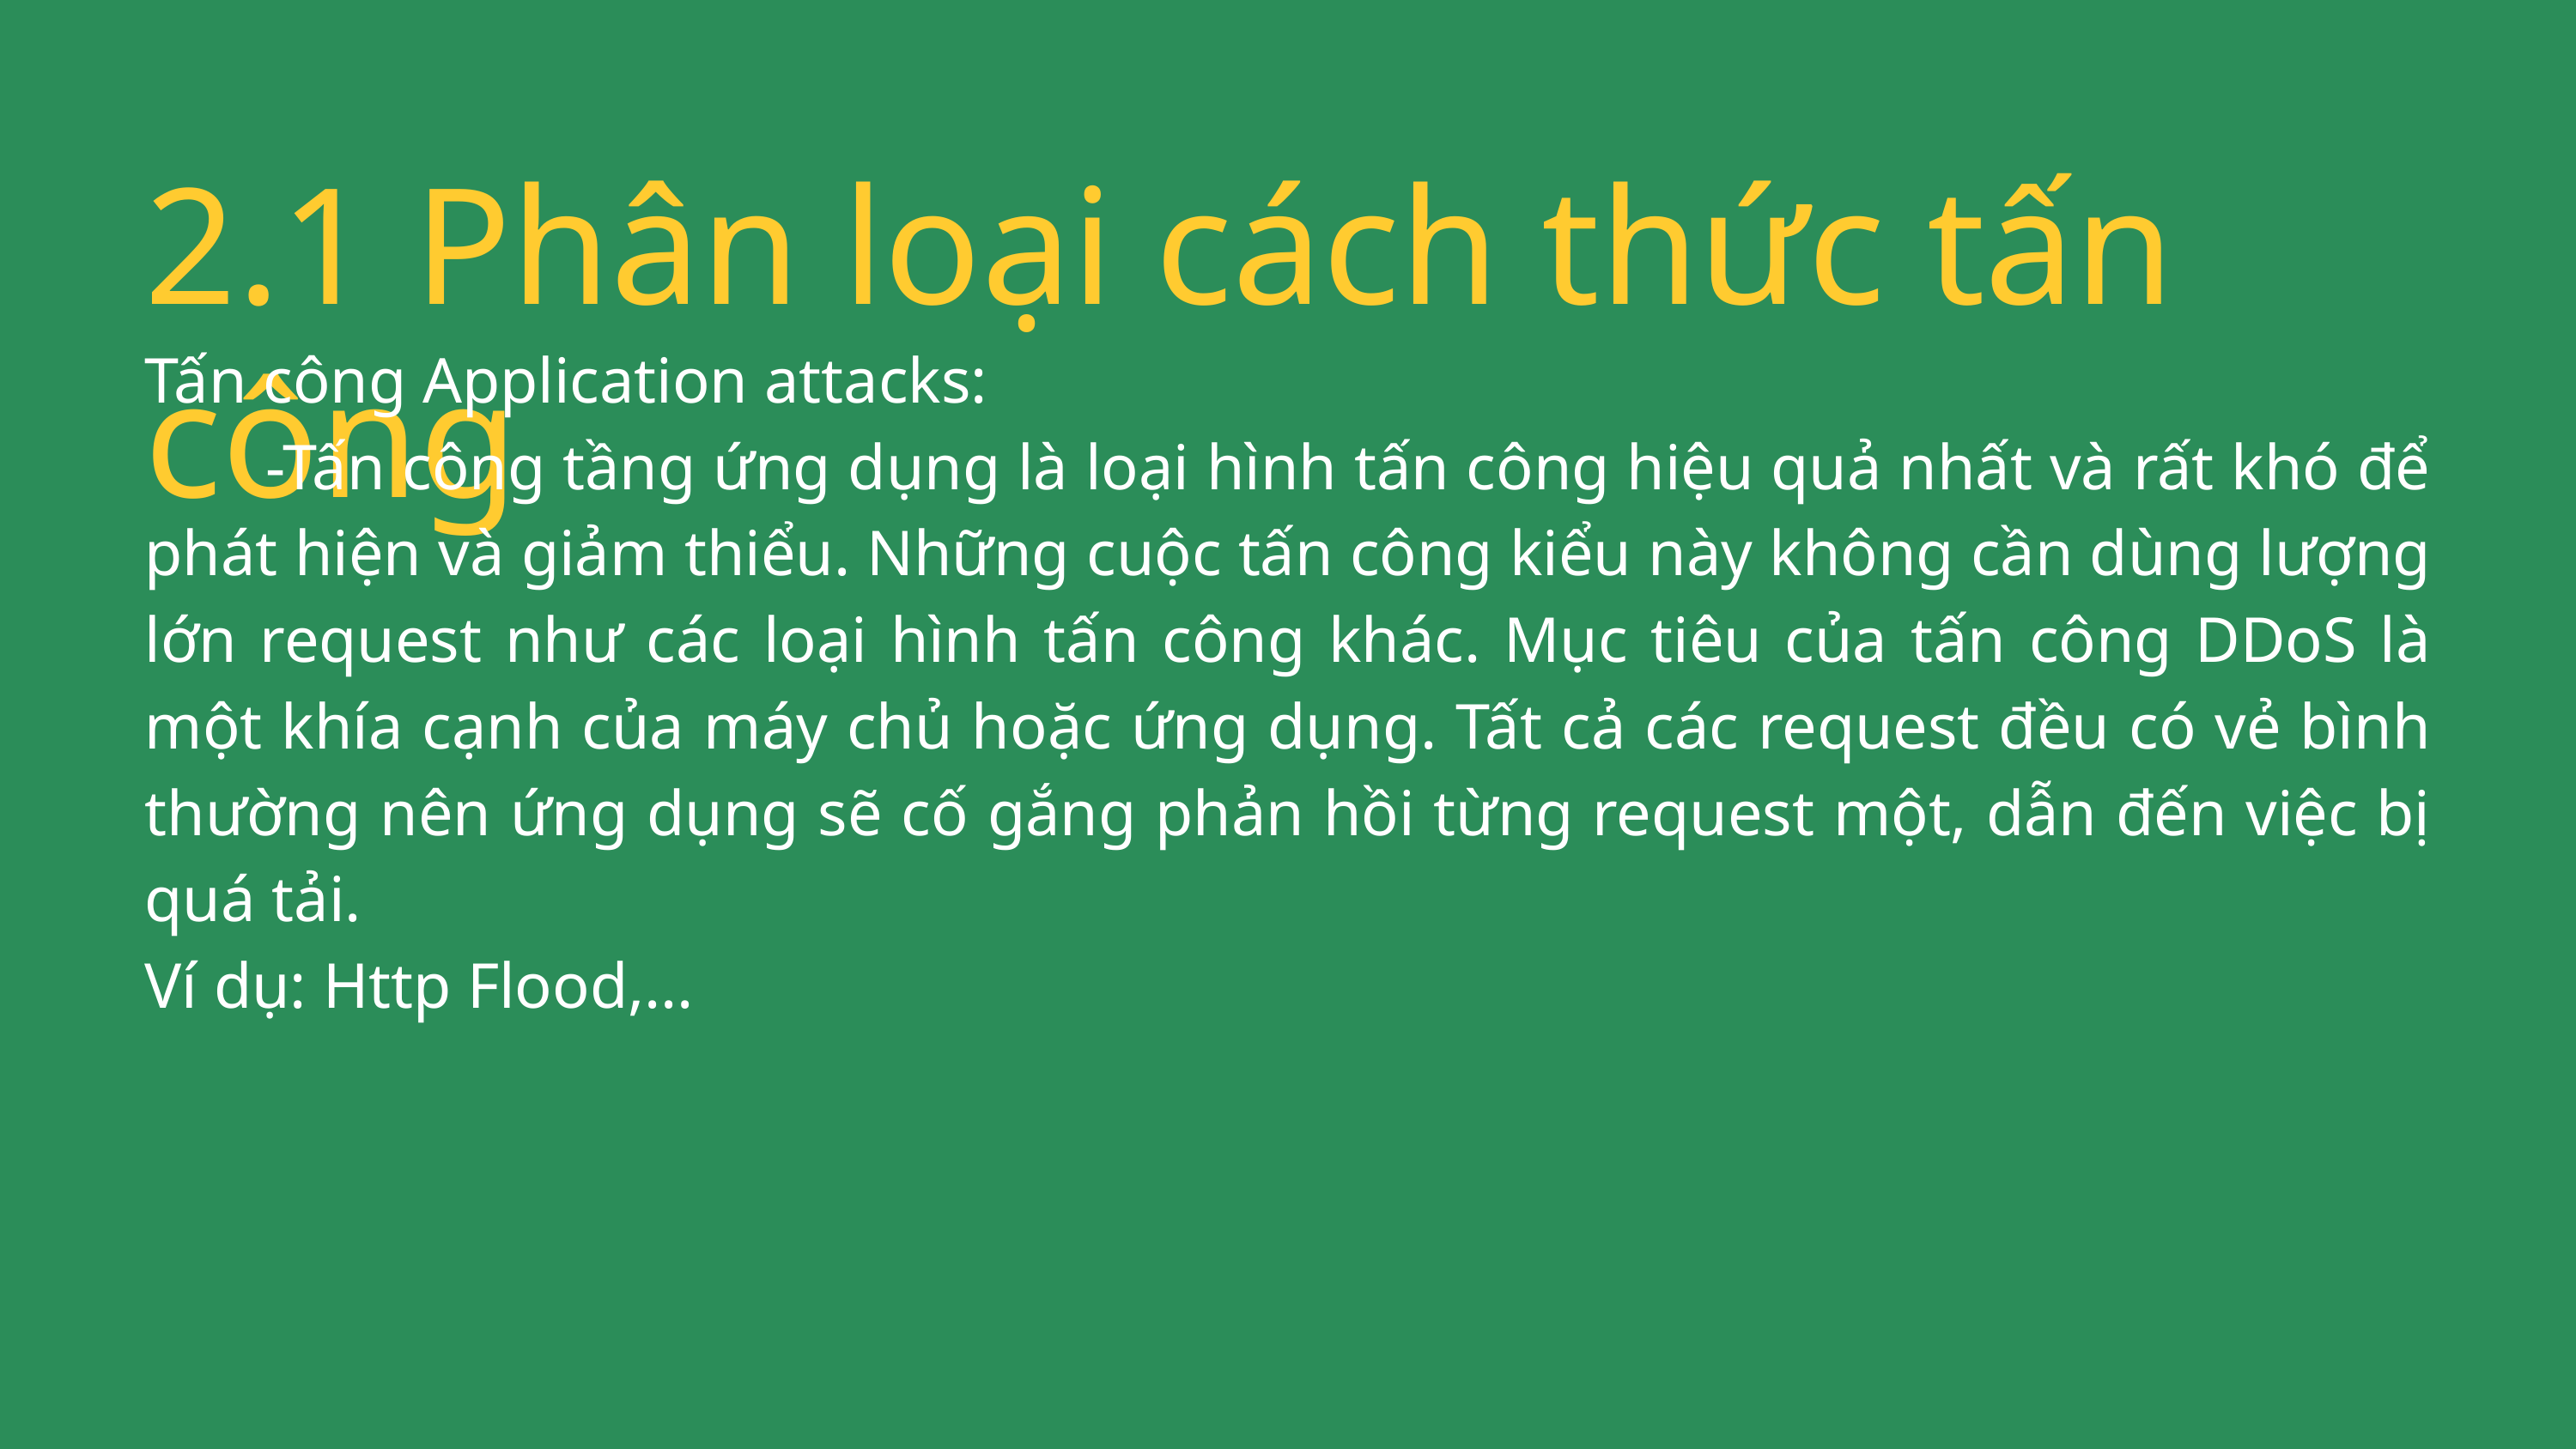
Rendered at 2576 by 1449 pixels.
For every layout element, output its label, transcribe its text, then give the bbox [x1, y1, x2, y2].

text_box Tấn công Application attacks: -Tấn công tầng ứng dụng là loại hình tấn công hiệu quả nhất và rất khó để phát hiện và giảm thiểu. Những cuộc tấn công kiểu này không cần dùng lượng lớn request như các loại hình tấn công khác. Mục tiêu của tấn công DDoS là một khía cạnh của máy chủ hoặc ứng dụng. Tất cả các request đều có vẻ bình thường nên ứng dụng sẽ cố gắng phản hồi từng request một, dẫn đến việc bị quá tải. Ví dụ: Http Flood,... [144, 328, 2432, 1022]
text_box 2.1 Phân loại cách thức tấn công [144, 143, 2432, 328]
